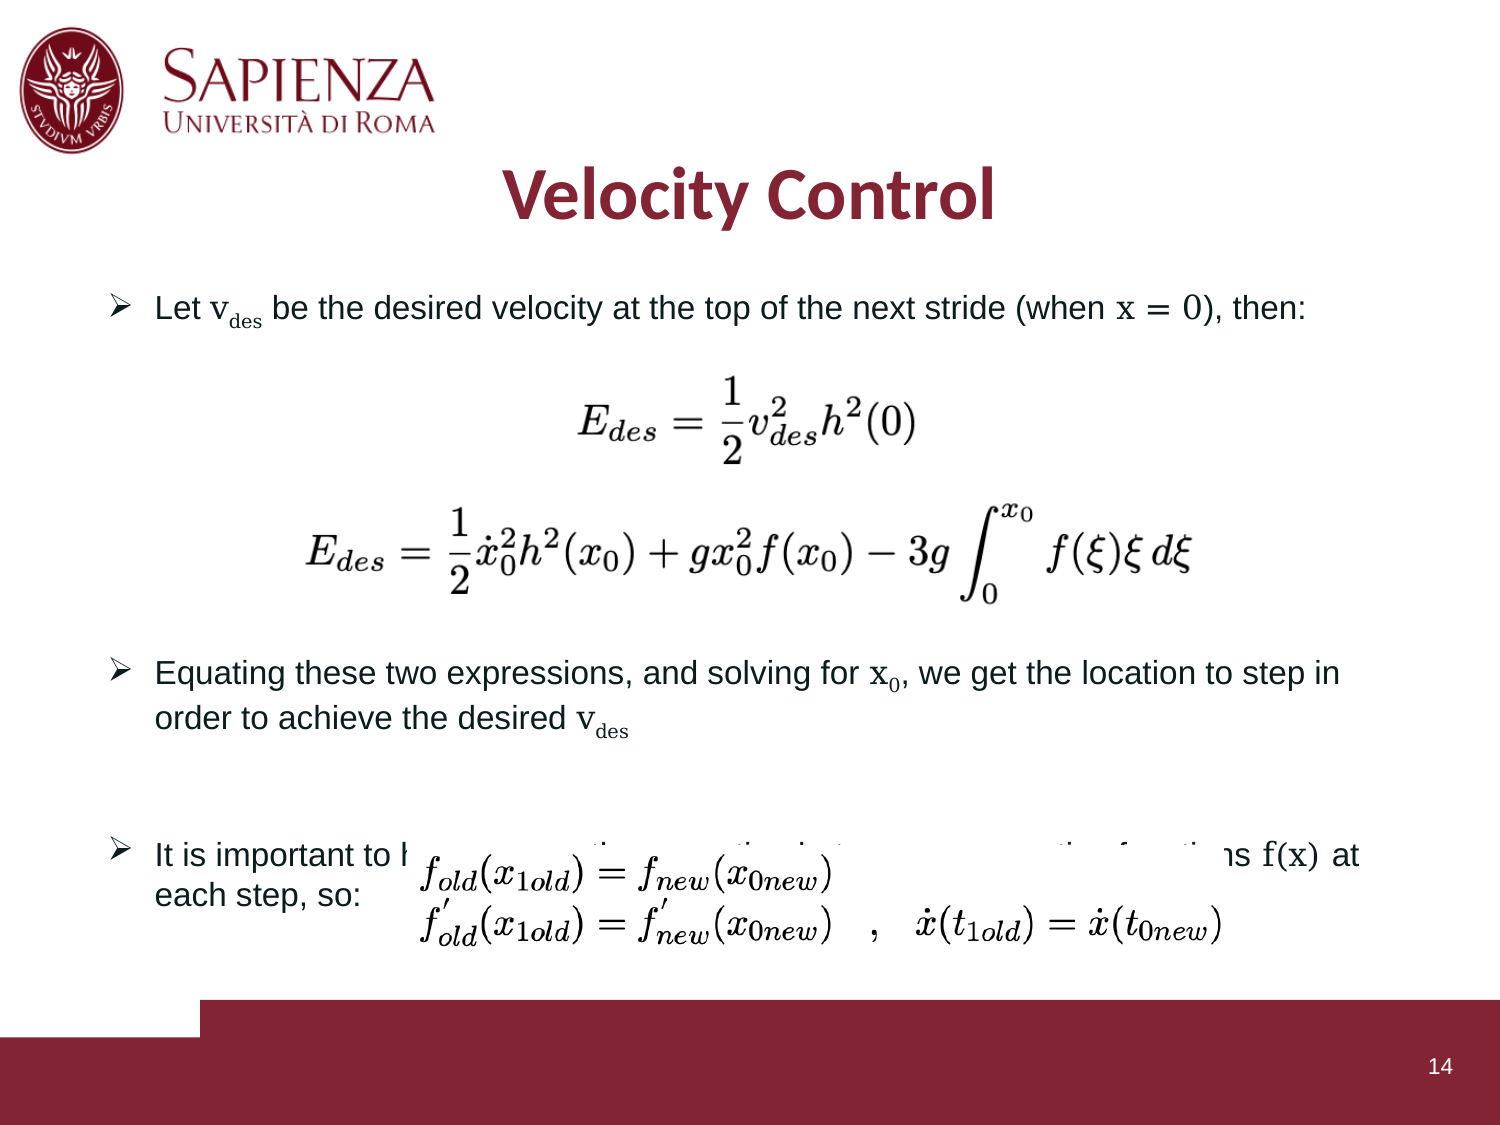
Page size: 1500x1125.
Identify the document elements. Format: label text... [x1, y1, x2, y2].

title Velocity Control [112, 137, 1388, 278]
picture [407, 845, 1224, 965]
picture [298, 494, 1202, 614]
text_box Let vdes be the desired velocity at the top of the next stride (when x = 0), then: Equating these two expressions, and solving for x0, we get the location to step in order to achieve the desired vdes It is important to have a smooth connection between consecutive functions f(x) at each step, so: [92, 278, 1388, 1001]
picture [571, 369, 929, 481]
text_box 14 [1412, 1044, 1500, 1087]
